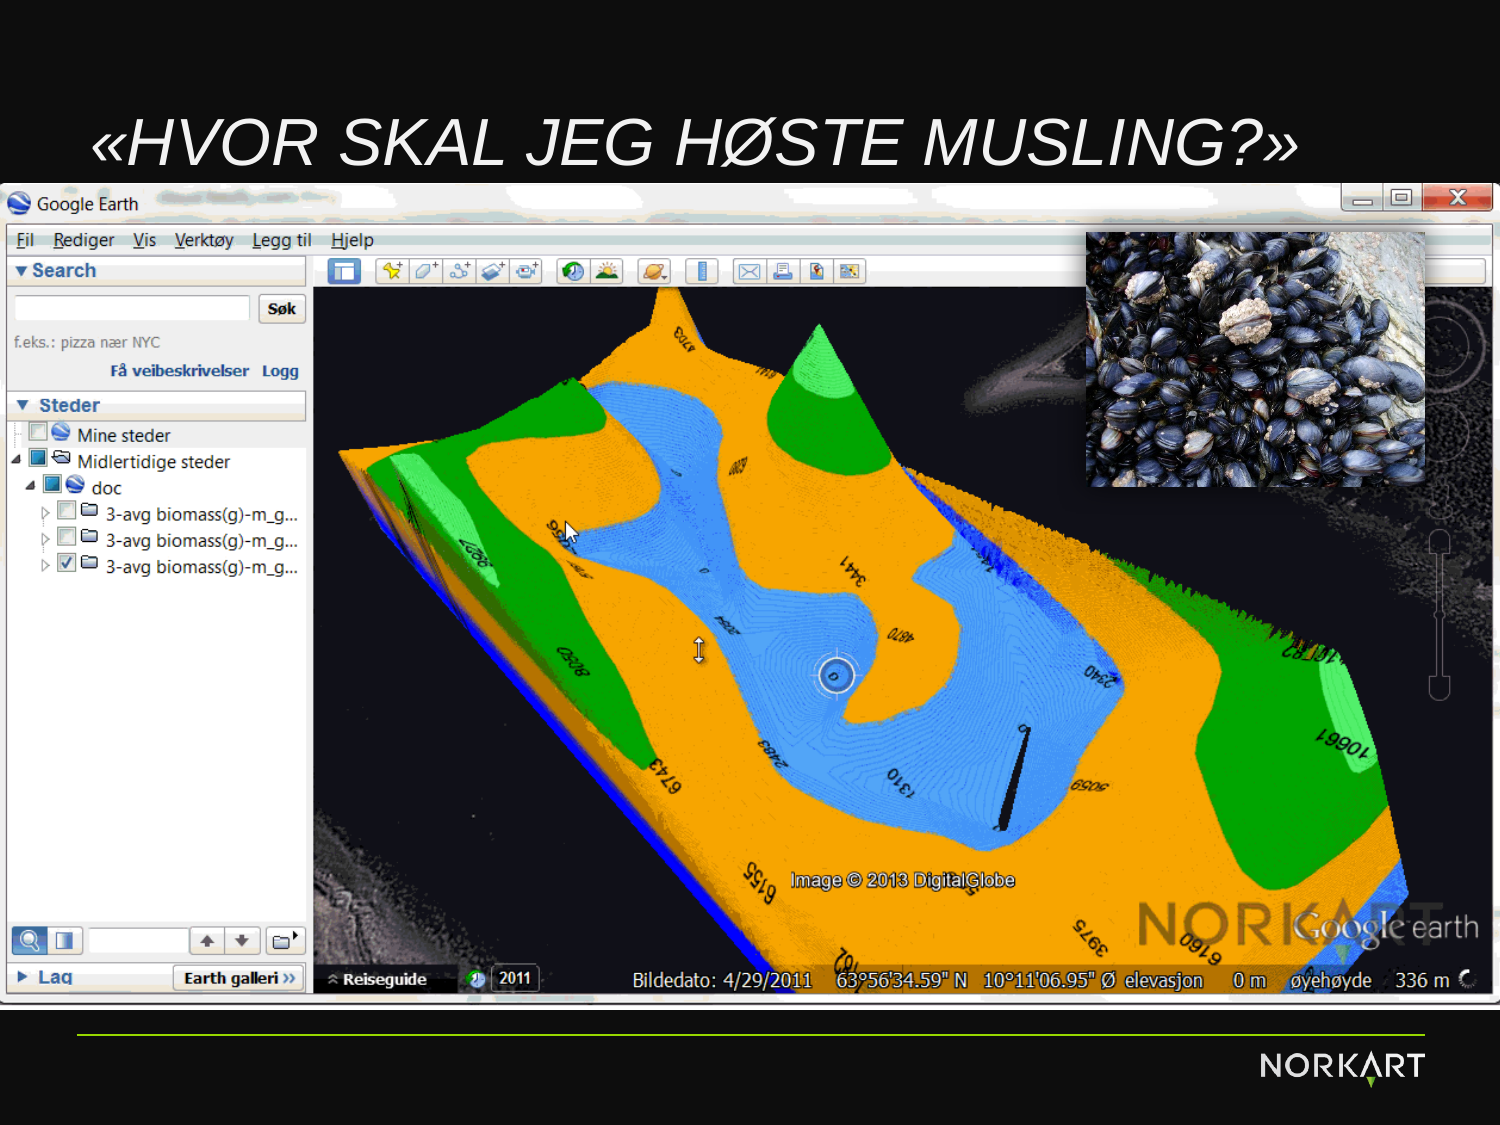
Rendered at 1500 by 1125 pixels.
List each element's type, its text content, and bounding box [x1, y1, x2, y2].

title «Hvor skal jeg høste musling?» [75, 45, 1425, 182]
picture [0, 183, 1500, 1010]
picture [1252, 1046, 1425, 1094]
